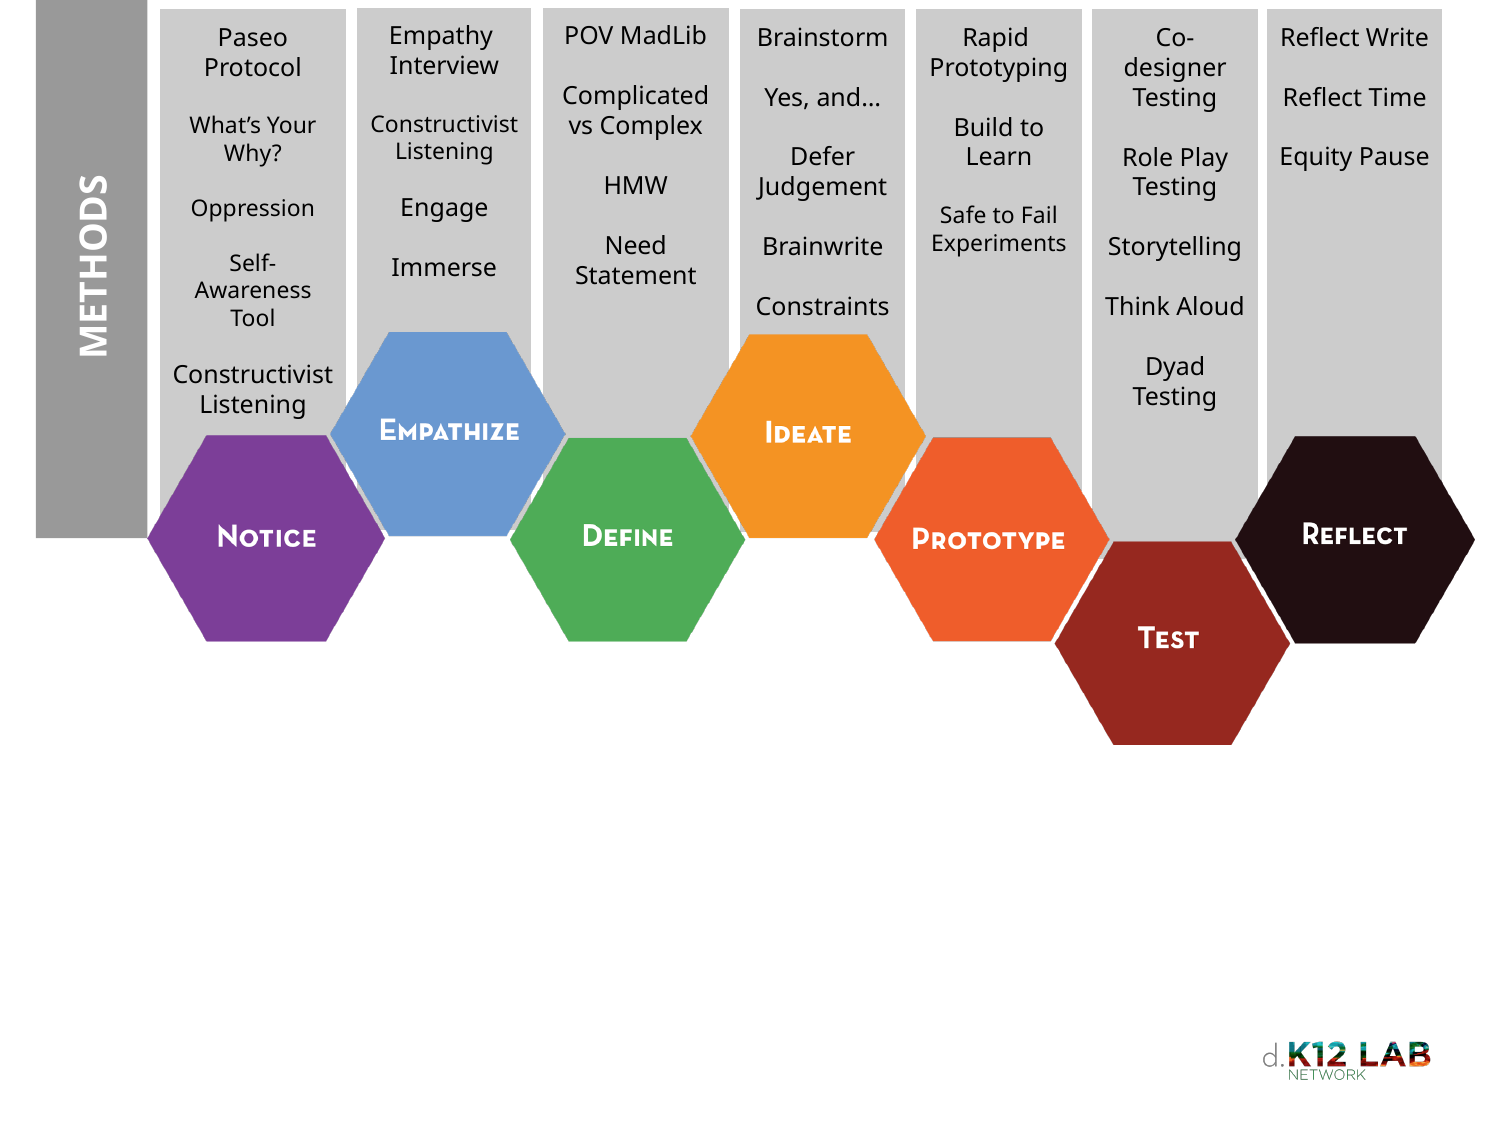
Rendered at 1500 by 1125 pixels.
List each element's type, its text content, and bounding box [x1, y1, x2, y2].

text_box Paseo Protocol What’s Your Why? Oppression Self-Awareness Tool Constructivist Listening [156, 6, 350, 330]
text_box Brainstorm Yes, and… Defer Judgement Brainwrite Constraints [736, 6, 909, 330]
picture [1233, 1011, 1460, 1110]
text_box POV MadLib Complicated vs Complex HMW Need Statement [539, 4, 732, 330]
text_box Reflect Write Reflect Time Equity Pause [1264, 6, 1445, 330]
text_box Rapid Prototyping Build to Learn Safe to Fail Experiments [913, 6, 1085, 330]
picture [147, 331, 1475, 745]
text_box Empathy Interview Constructivist Listening Engage Immerse [354, 4, 535, 330]
text_box Co-designer Testing Role Play Testing Storytelling Think Aloud Dyad Testing [1089, 6, 1262, 330]
text_box METHODS [35, 0, 148, 539]
